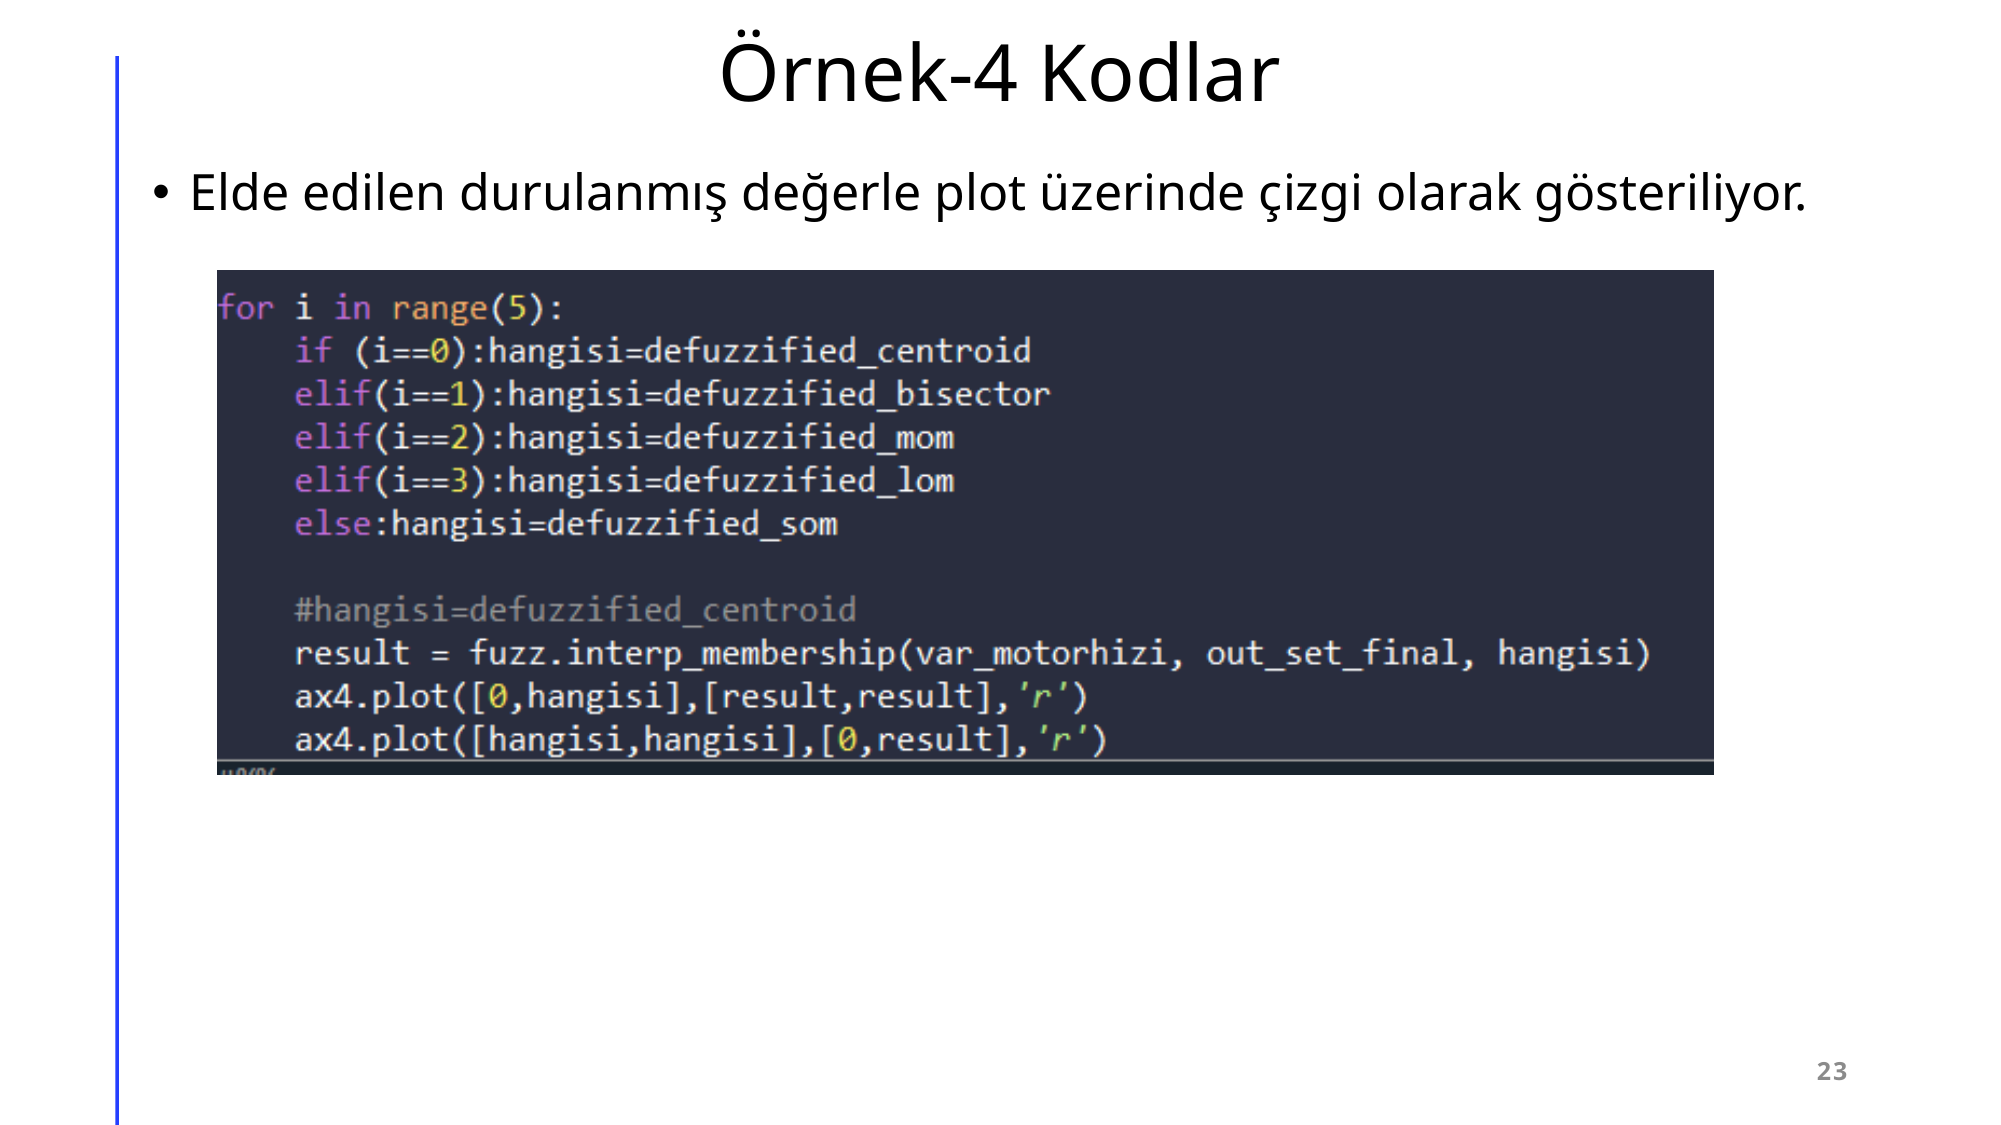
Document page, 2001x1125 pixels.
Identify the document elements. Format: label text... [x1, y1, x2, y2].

picture [217, 270, 1714, 775]
title Örnek-4 Kodlar [137, 26, 1863, 127]
list Elde edilen durulanmış değerle plot üzerinde çizgi olarak gösteriliyor. [137, 160, 1928, 1008]
slide_number 23 [1412, 1042, 1863, 1103]
